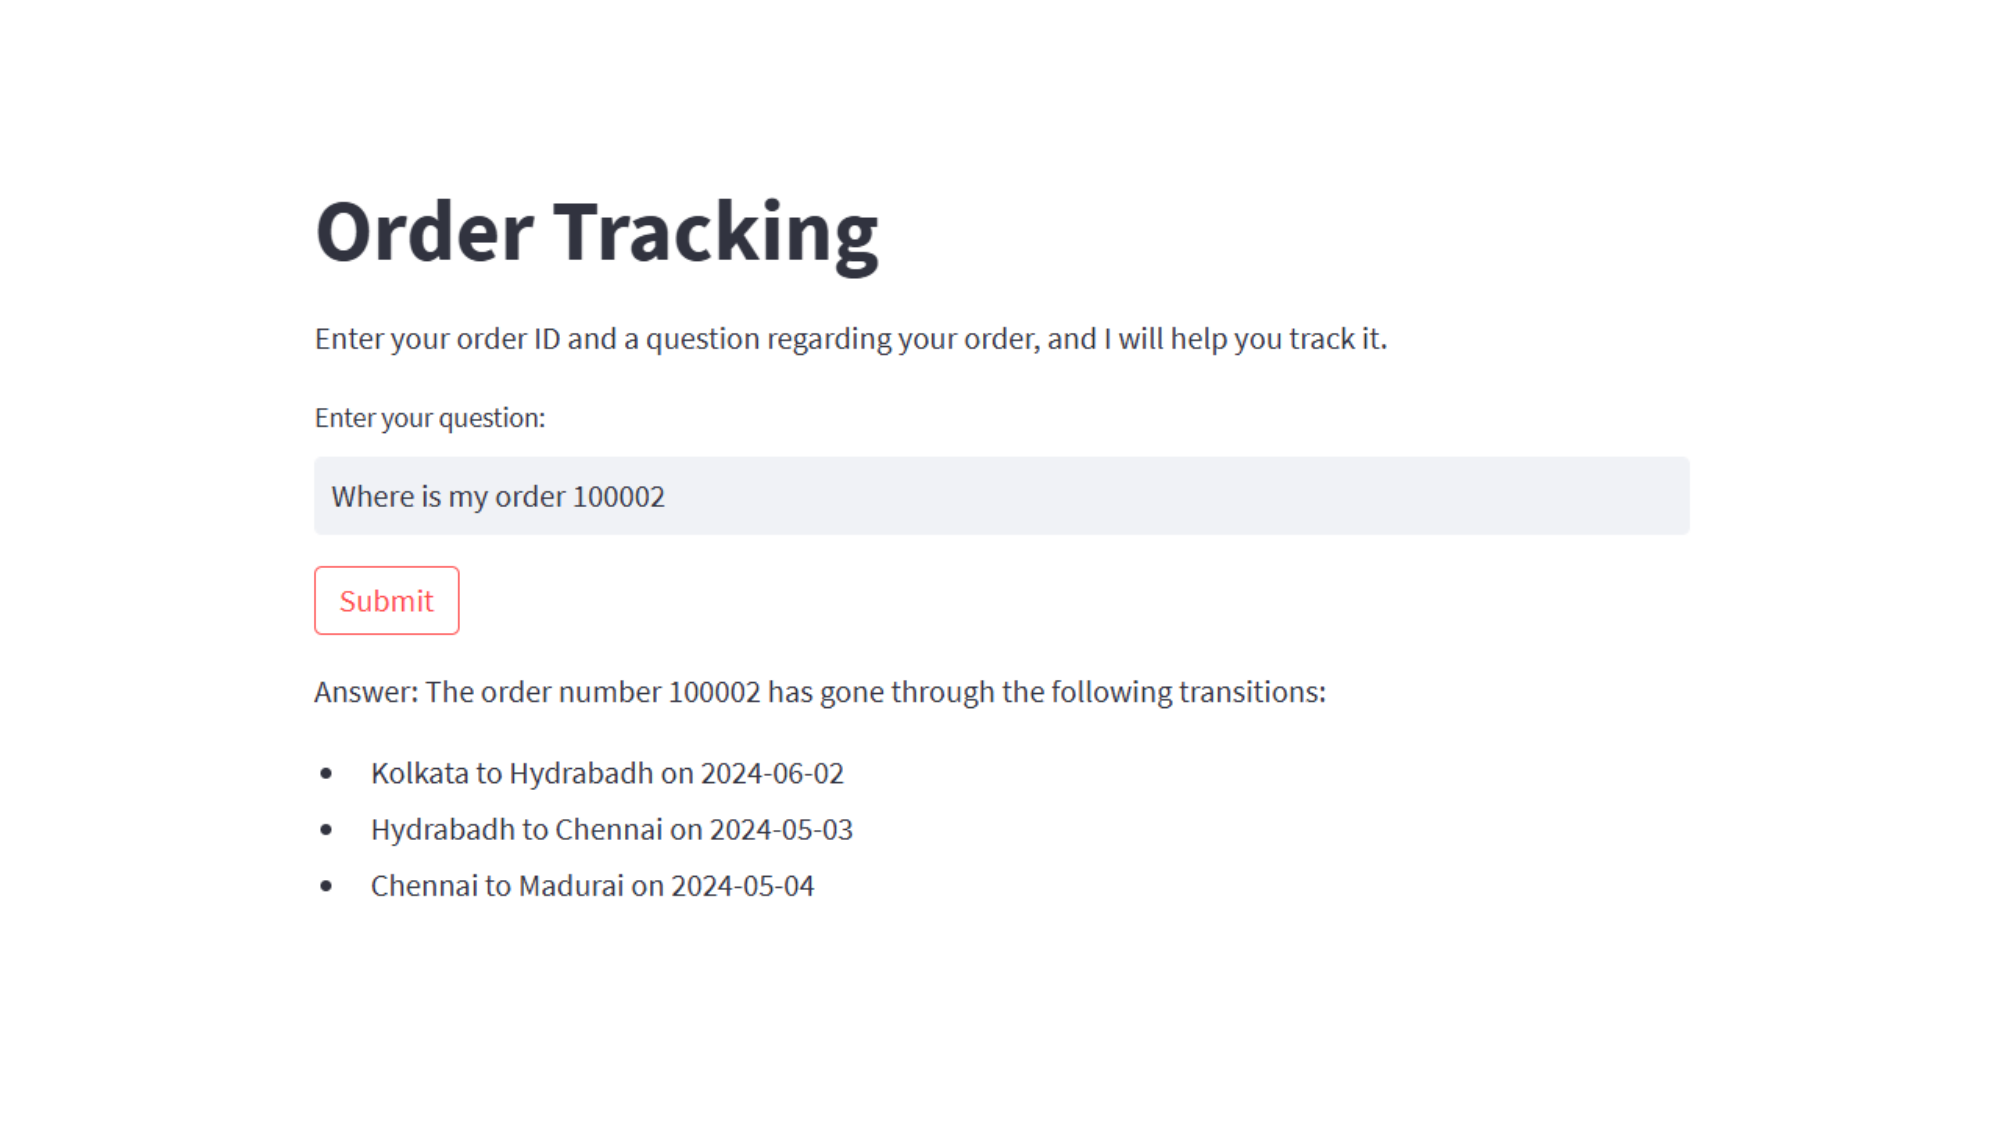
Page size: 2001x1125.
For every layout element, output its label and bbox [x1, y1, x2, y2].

picture [277, 135, 1723, 990]
